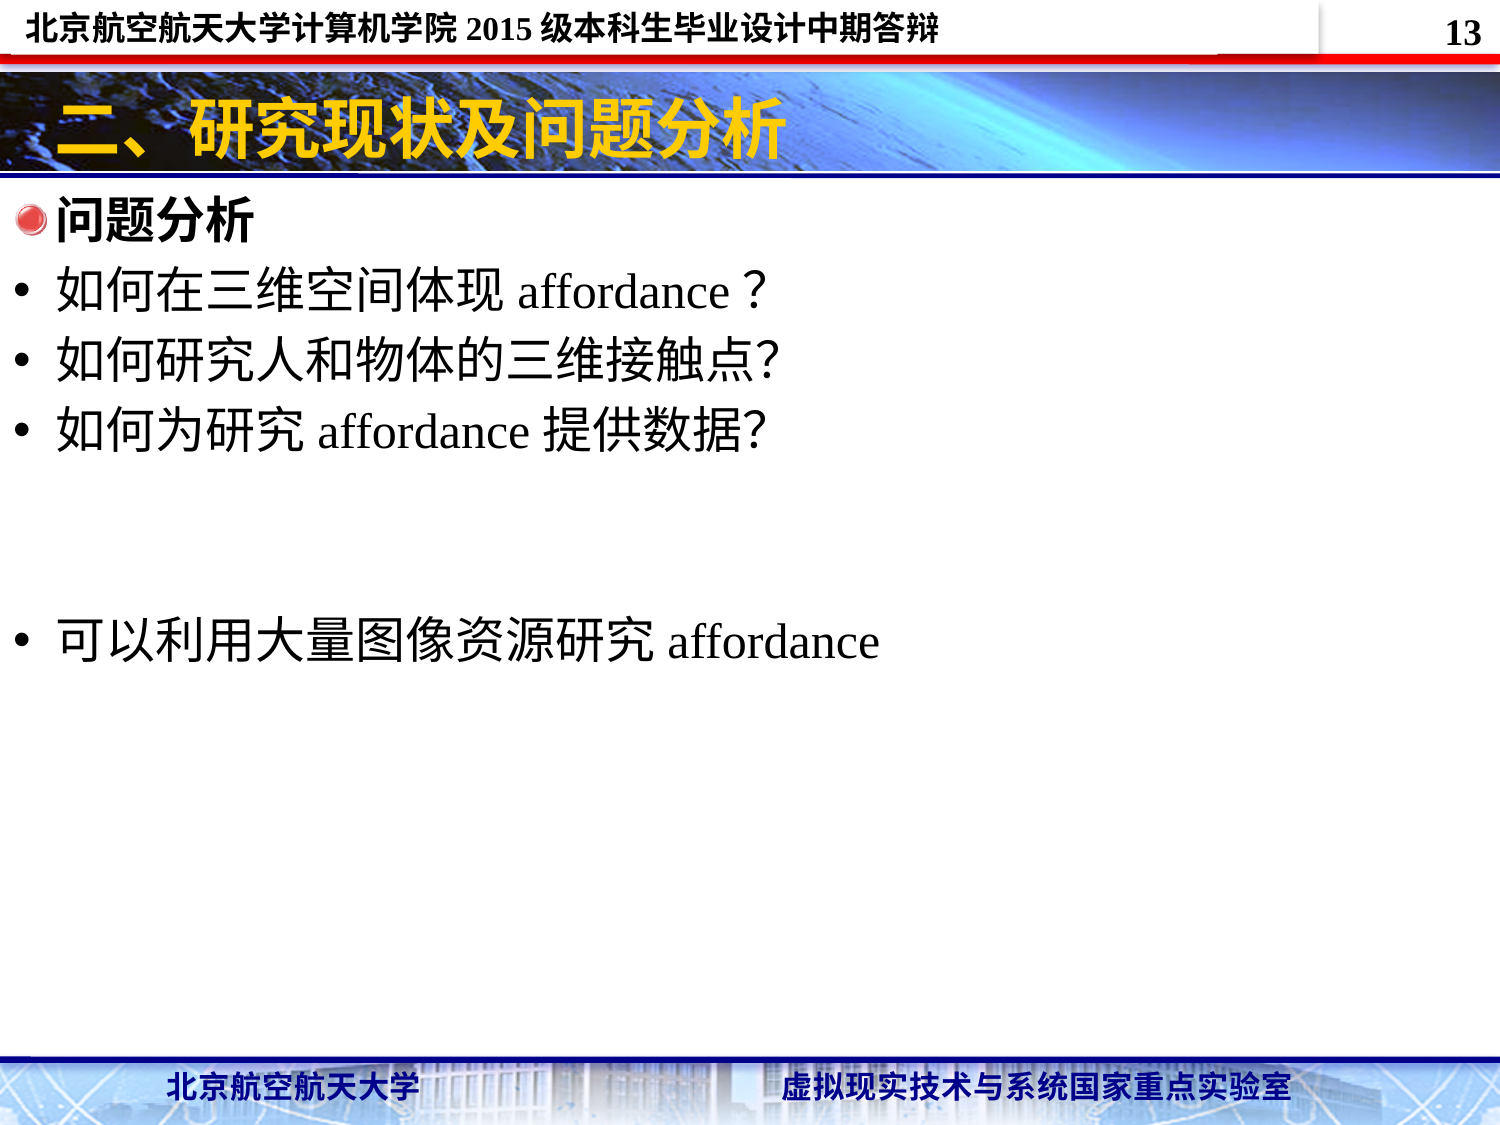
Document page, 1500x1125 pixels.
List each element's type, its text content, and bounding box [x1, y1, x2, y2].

list 问题分析 如何在三维空间体现affordance？ 如何研究人和物体的三维接触点？ 如何为研究affordance提供数据？ 可以利用大量图像资源研究affordance [0, 181, 1498, 1047]
picture [13, 201, 49, 237]
slide_number 13 [1317, 0, 1498, 54]
picture [0, 72, 1500, 171]
title 二、研究现状及问题分析 [39, 74, 1455, 179]
picture [0, 1063, 1500, 1125]
